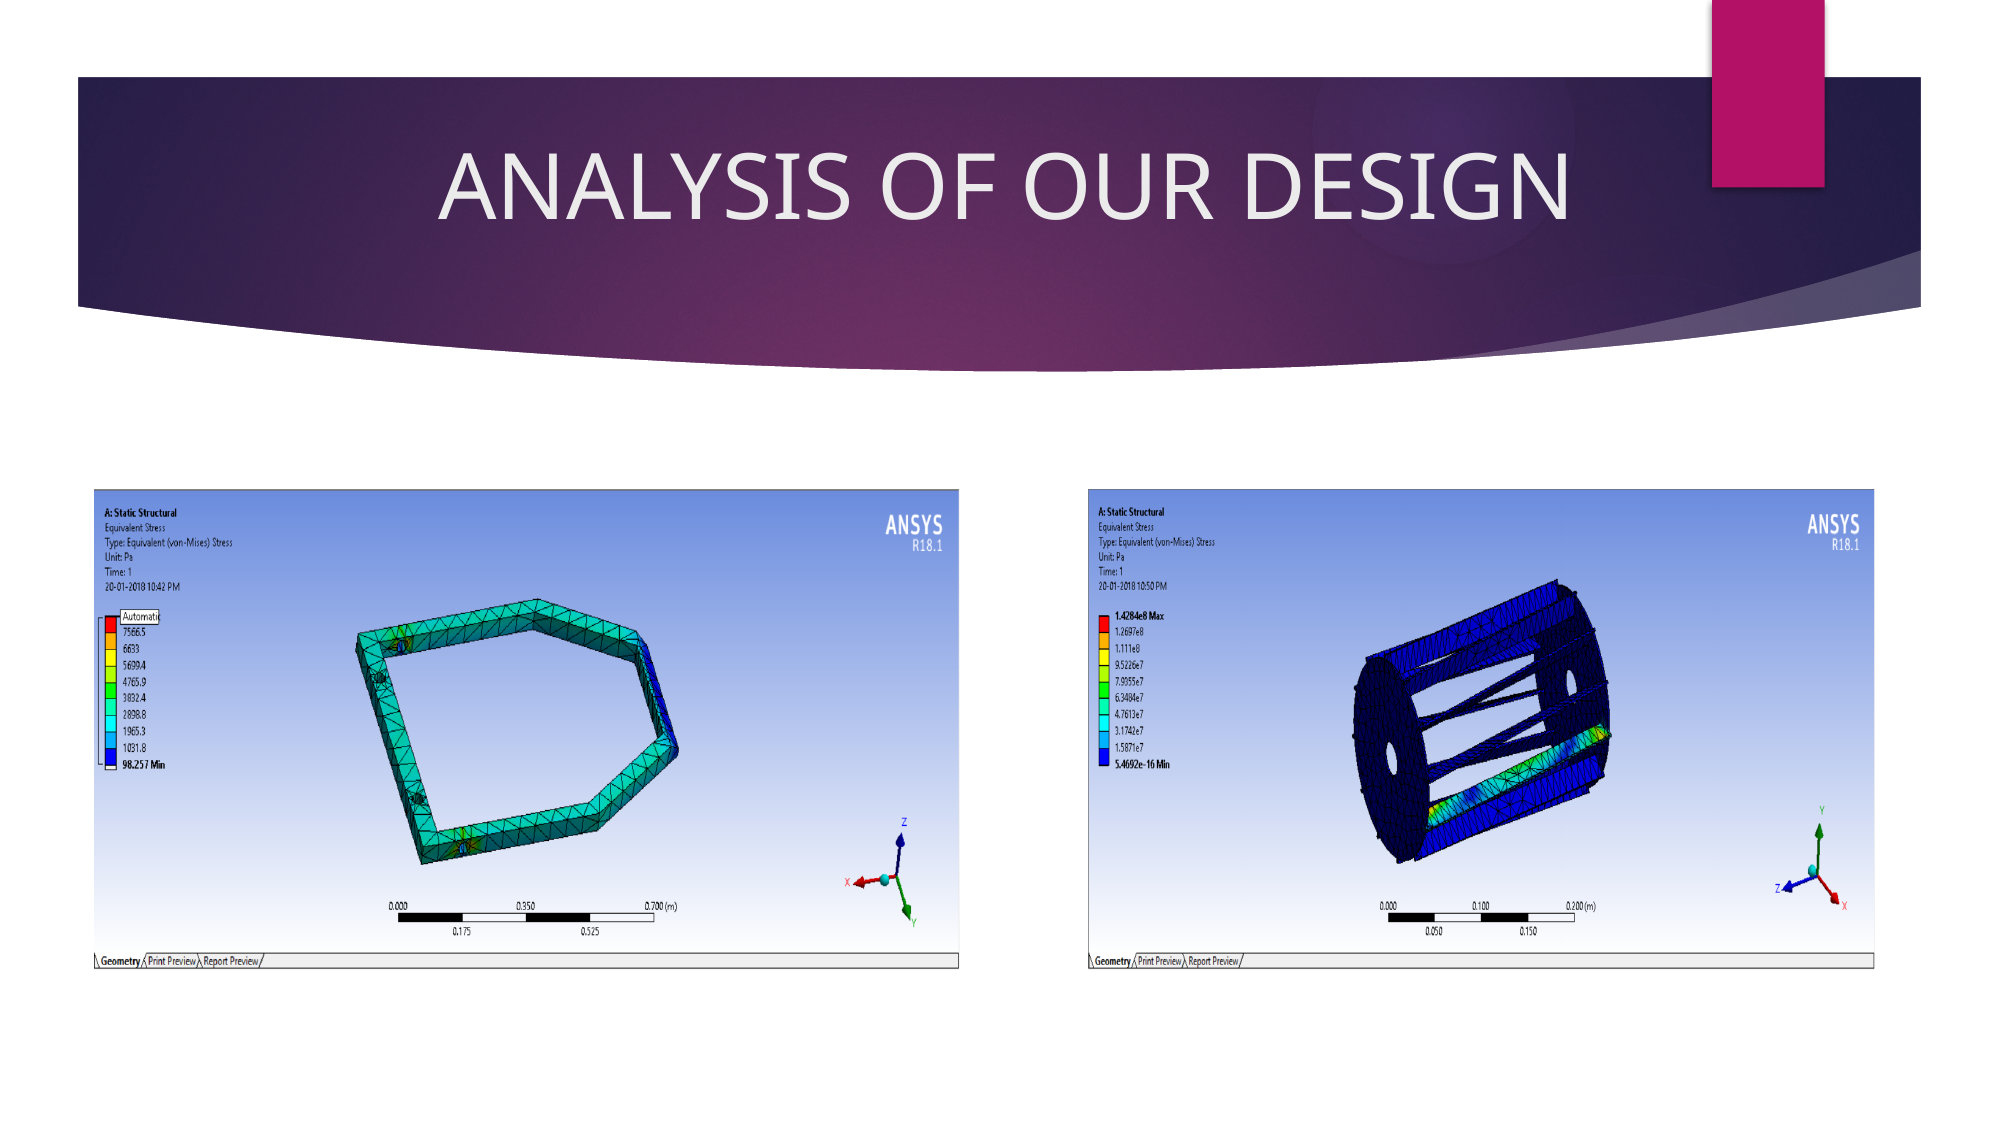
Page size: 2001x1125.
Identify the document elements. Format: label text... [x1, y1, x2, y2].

picture [94, 489, 961, 971]
picture [1088, 489, 1875, 971]
title ANALYSIS OF OUR DESIGN [140, 103, 1875, 263]
